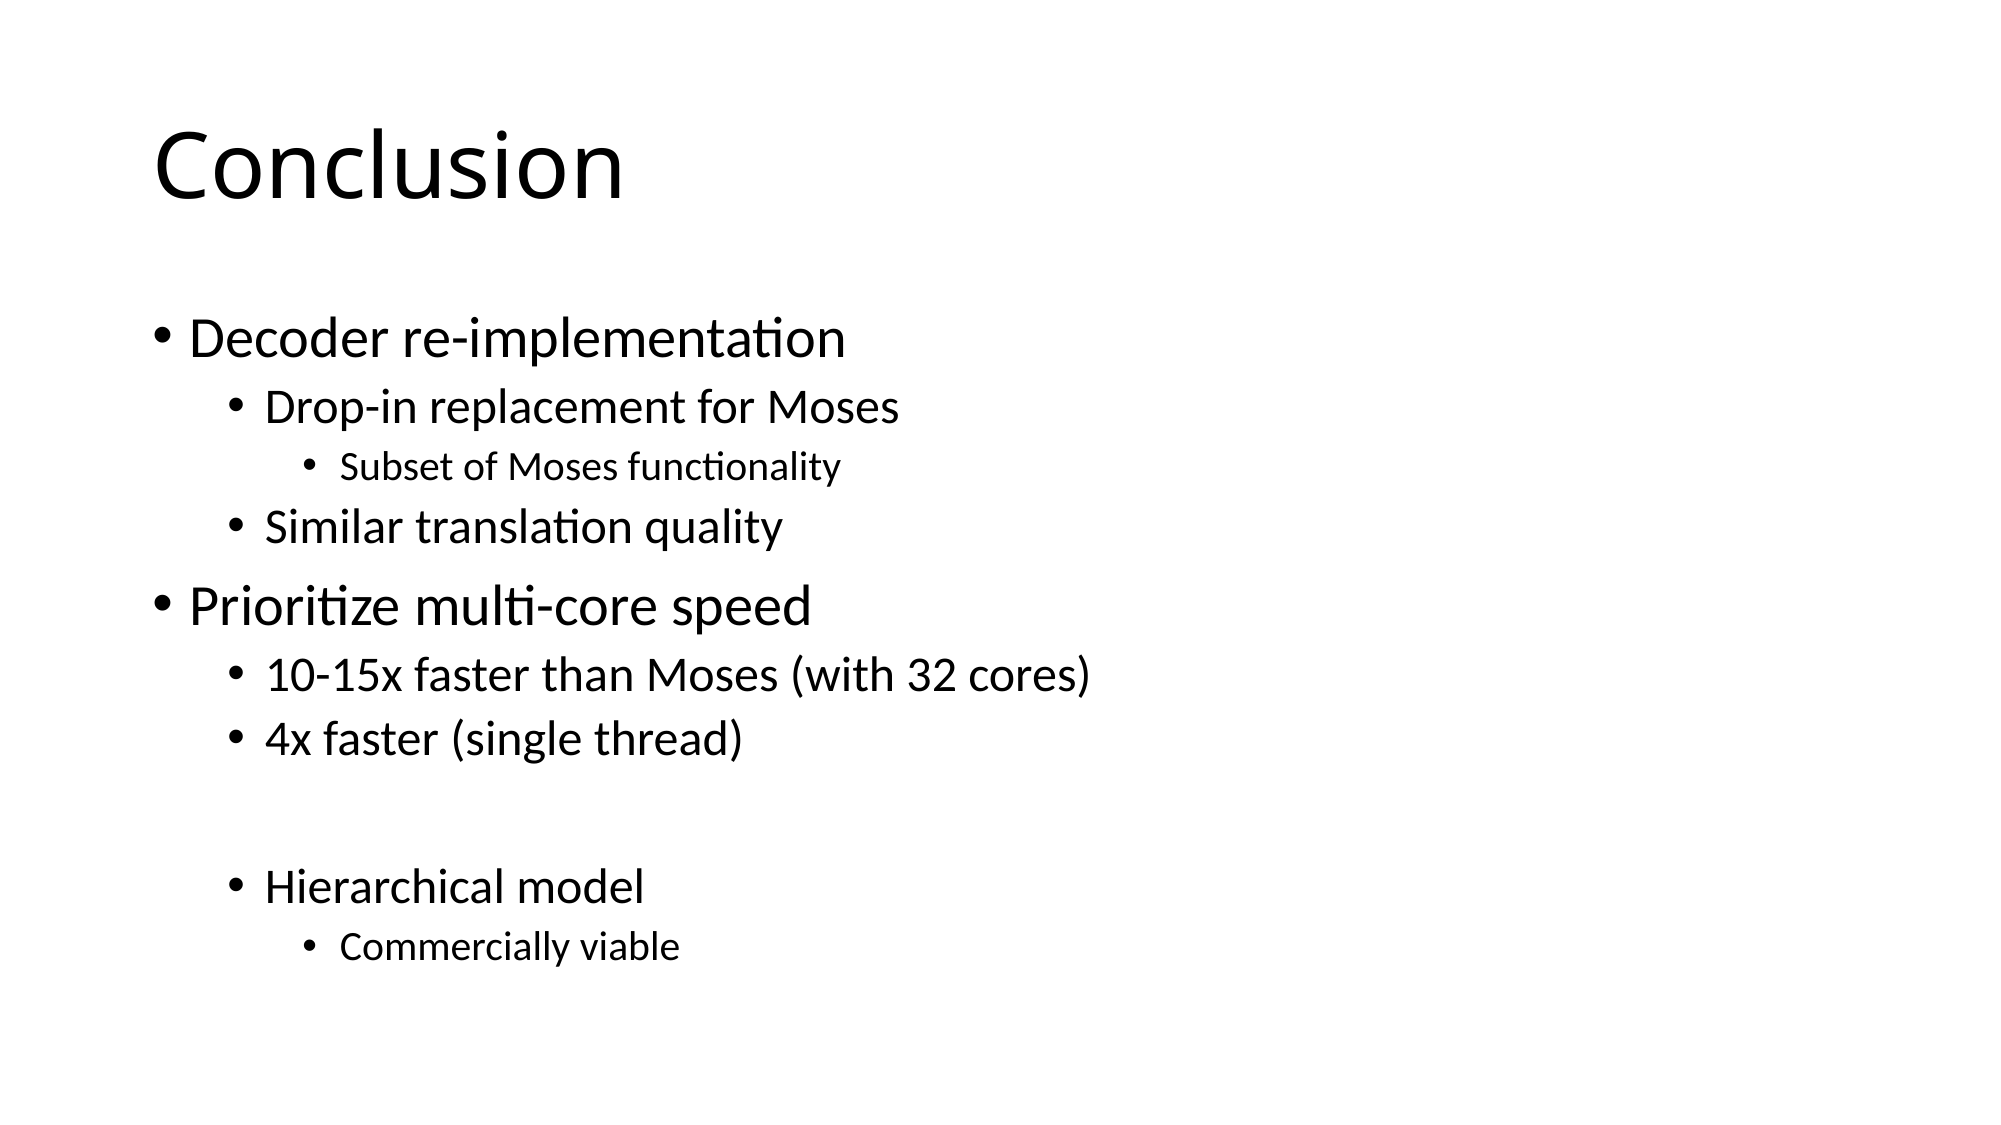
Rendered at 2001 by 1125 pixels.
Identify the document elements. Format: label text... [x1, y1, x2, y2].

title Conclusion [137, 59, 1863, 278]
list Decoder re-implementation Drop-in replacement for Moses Subset of Moses functionality Similar translation quality Prioritize multi-core speed 10-15x faster than Moses (with 32 cores) 4x faster (single thread) Hierarchical model Commercially viable [137, 299, 1863, 1014]
